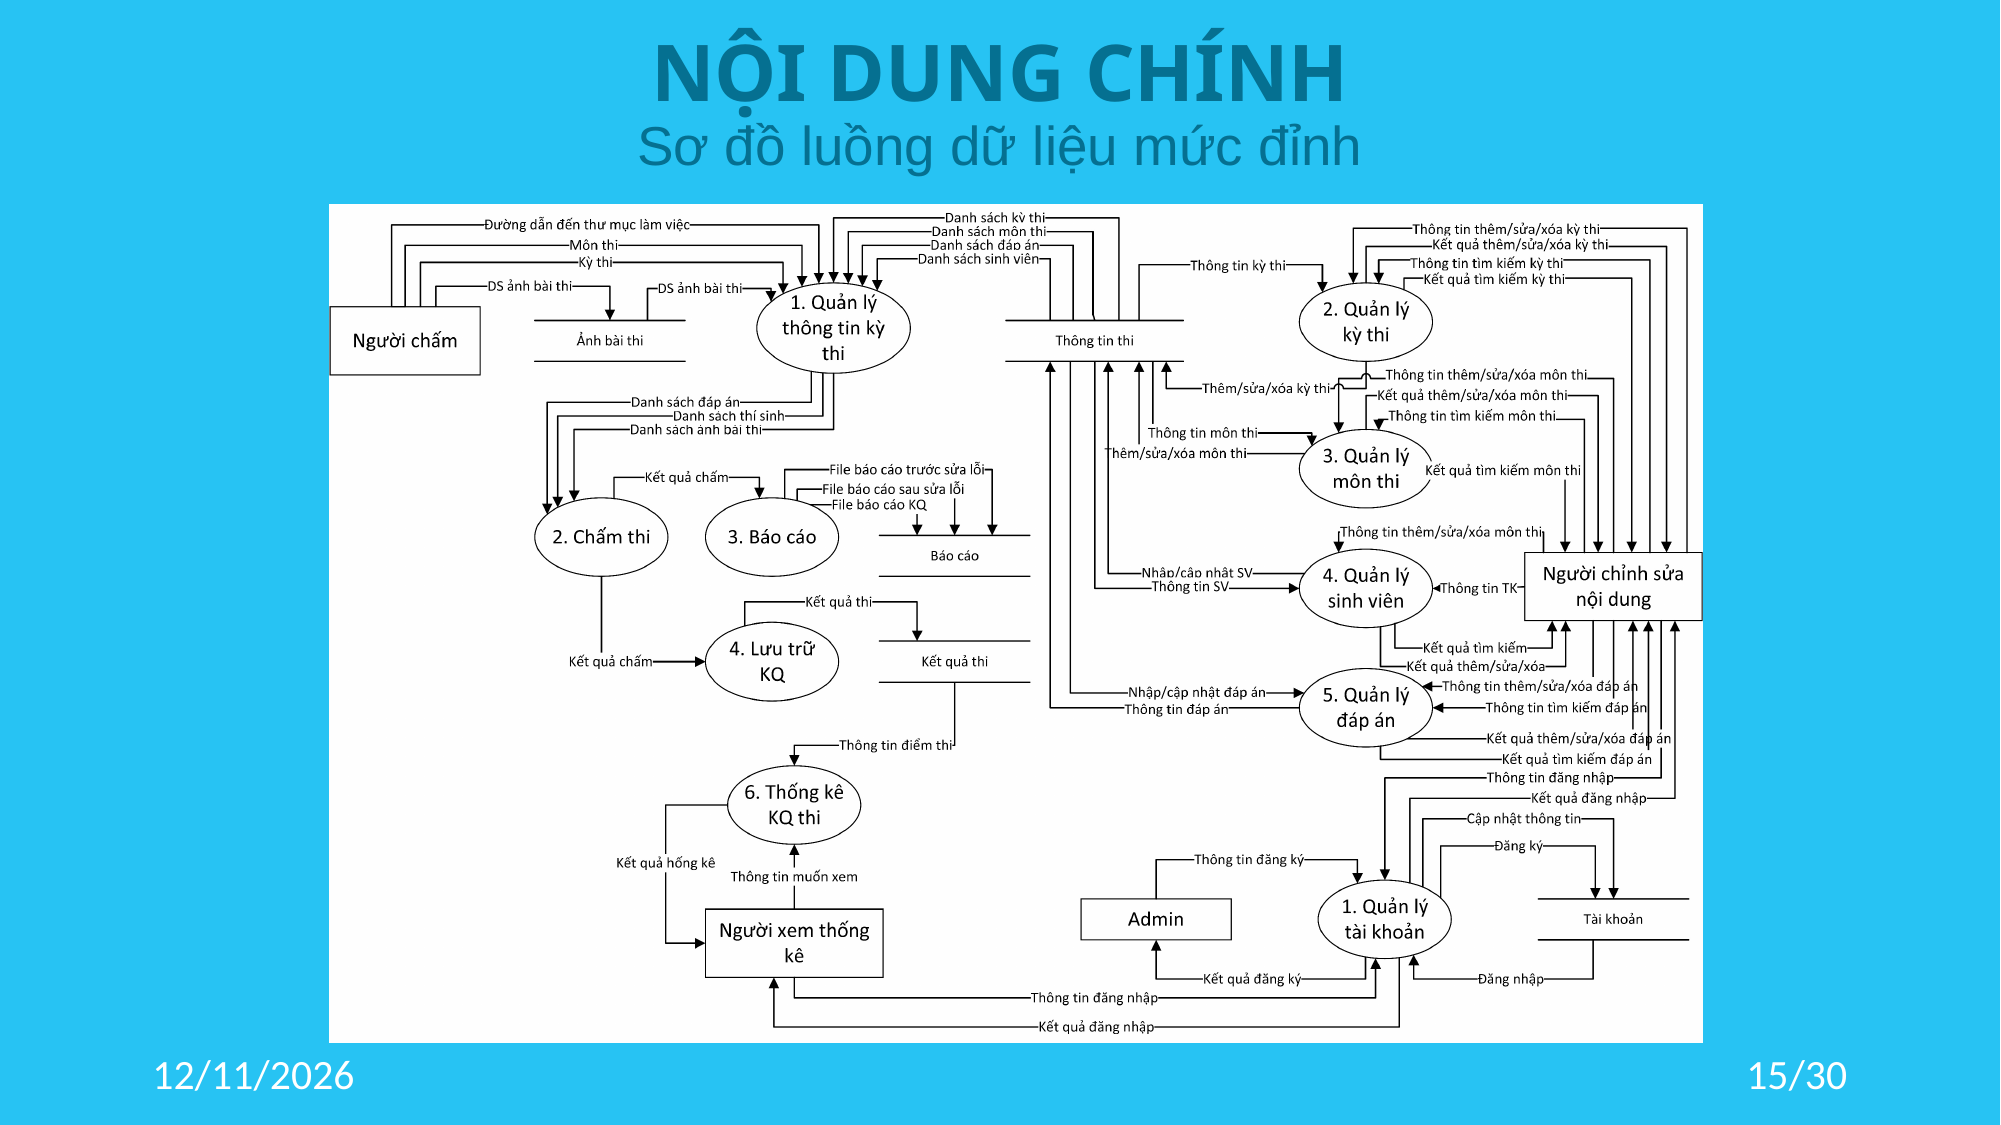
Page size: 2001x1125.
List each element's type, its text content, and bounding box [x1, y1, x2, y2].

slide_number 15/30 [1412, 1042, 1863, 1103]
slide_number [137, 1042, 588, 1103]
title NỘI DUNG CHÍNH Sơ đồ luồng dữ liệu mức đỉnh [137, 26, 1863, 185]
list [329, 204, 1703, 1043]
